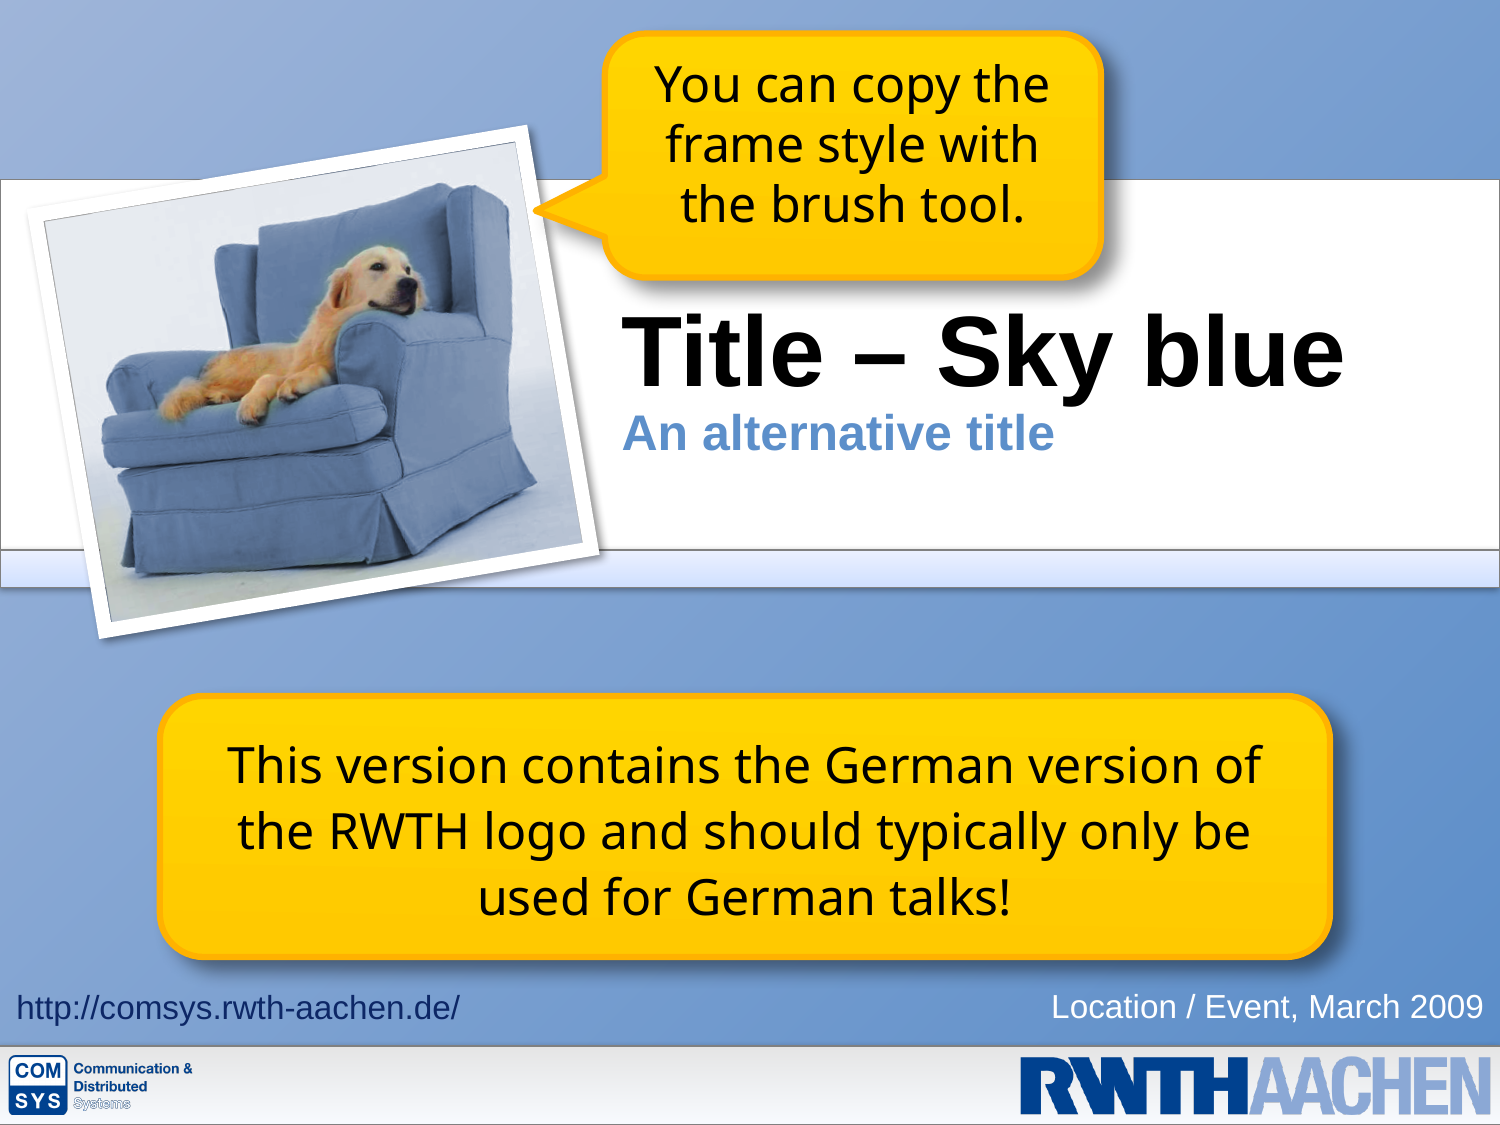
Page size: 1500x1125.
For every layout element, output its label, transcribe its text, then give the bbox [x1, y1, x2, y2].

text_box Location / Event, March 2009 [776, 978, 1500, 1033]
picture [1020, 1056, 1491, 1115]
text_box This version contains the German version of the RWTH logo and should typically only be used for German talks! [159, 695, 1330, 957]
picture [45, 143, 582, 621]
text_box You can copy the frame style with the brush tool. [558, 33, 1101, 278]
list An alternative title [621, 386, 1500, 537]
title Title – Sky blue [621, 279, 1500, 355]
